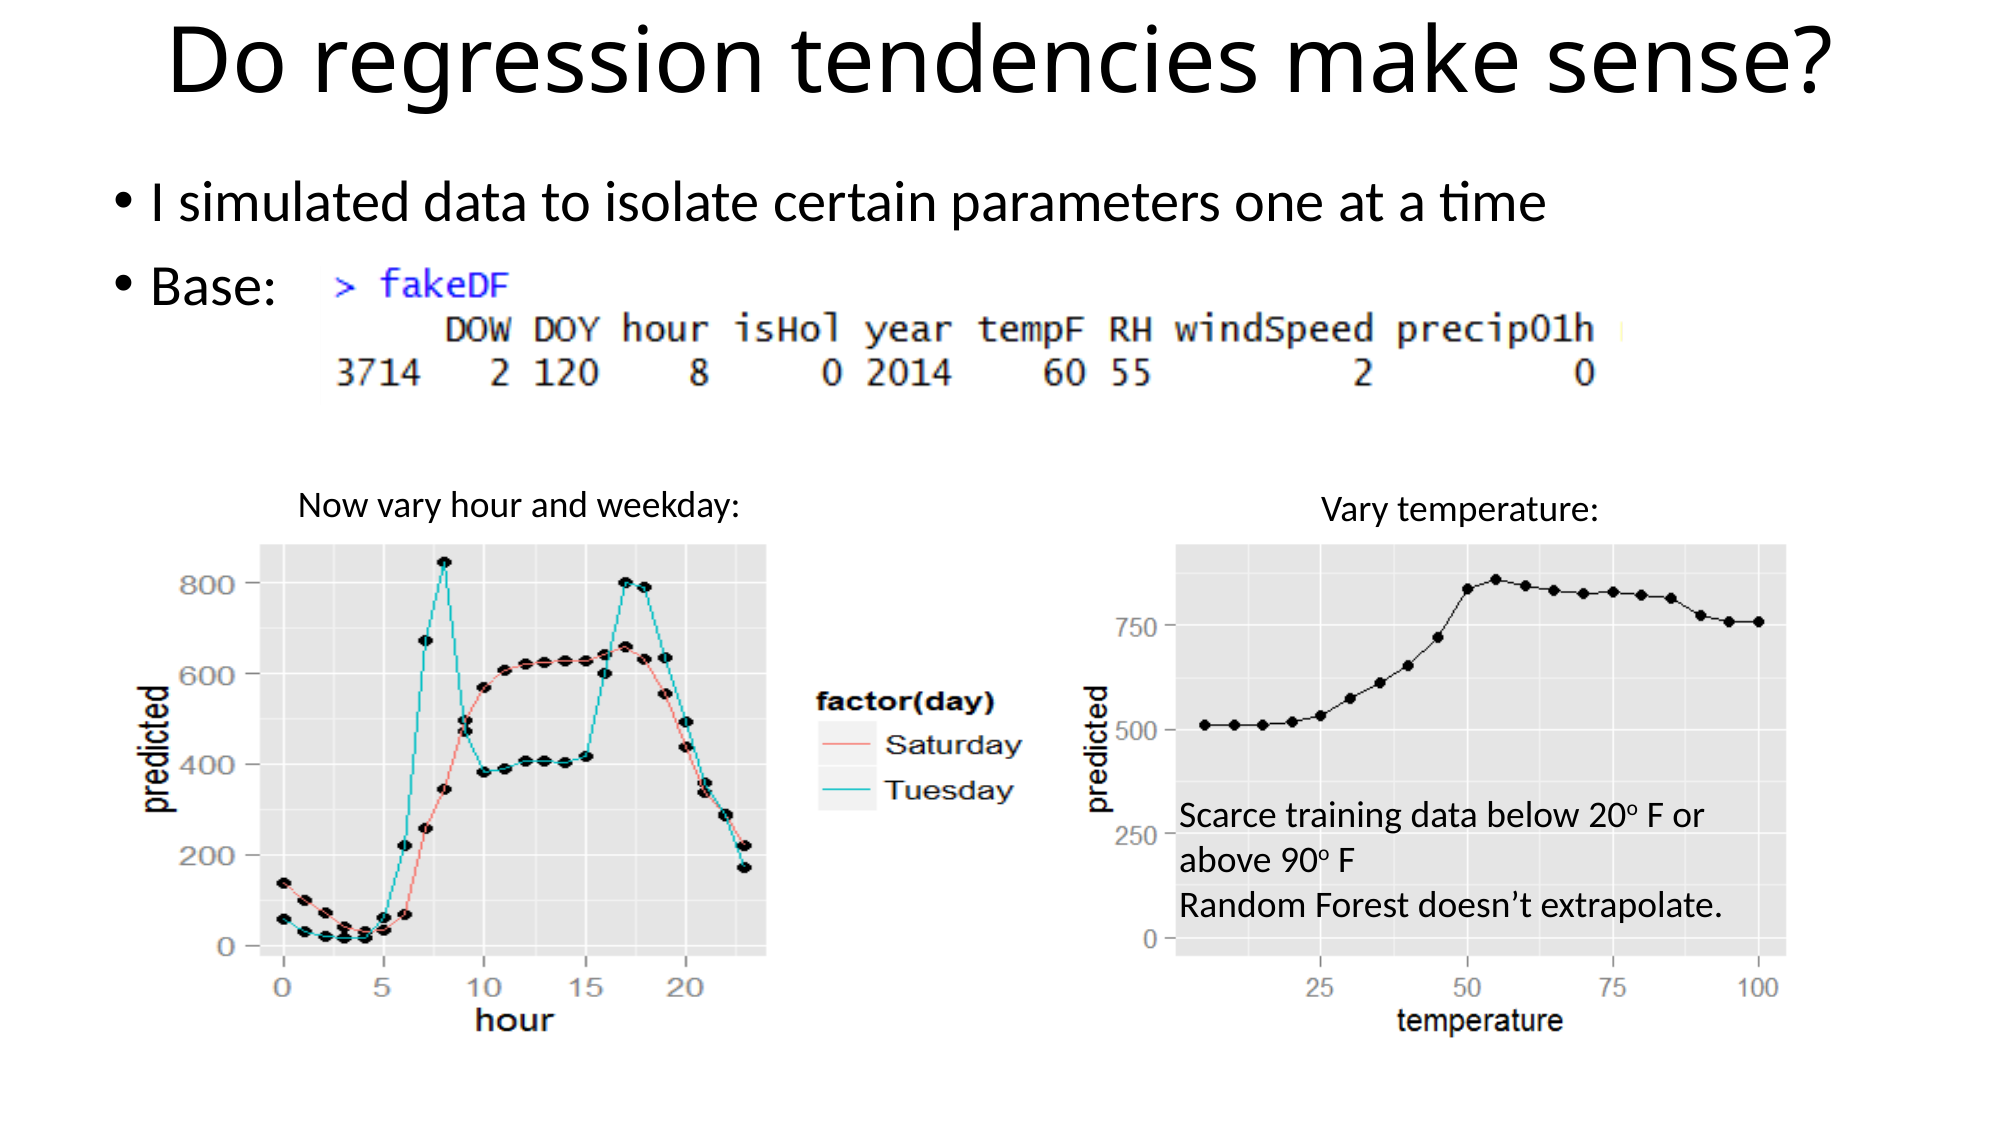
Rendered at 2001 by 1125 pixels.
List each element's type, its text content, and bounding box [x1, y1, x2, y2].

text_box Vary temperature: [1306, 476, 1615, 507]
picture [98, 507, 1824, 1058]
text_box Now vary hour and weekday: [283, 472, 757, 507]
title Do regression tendencies make sense? [137, 0, 1863, 125]
picture [320, 266, 1623, 405]
list I simulated data to isolate certain parameters one at a time Base: [98, 163, 1902, 379]
